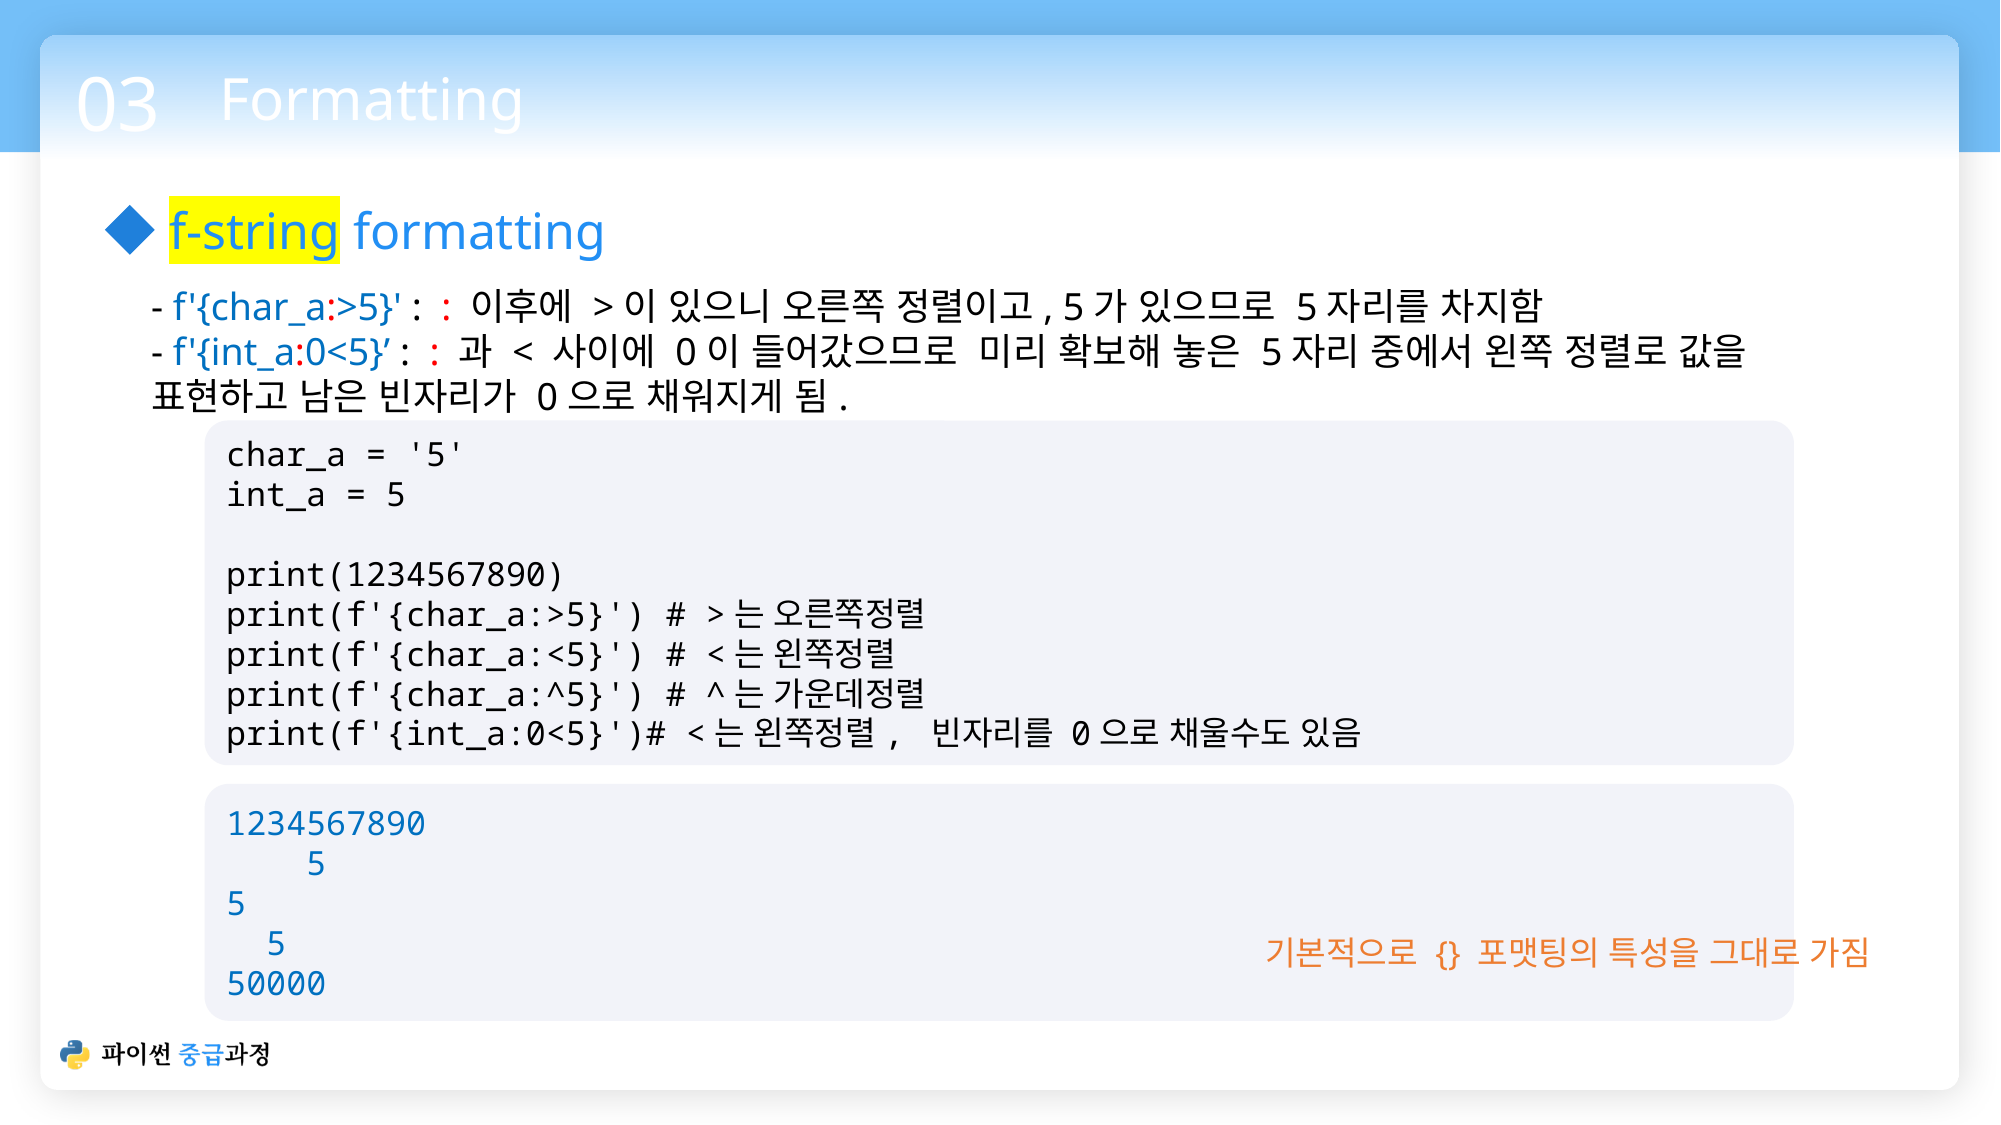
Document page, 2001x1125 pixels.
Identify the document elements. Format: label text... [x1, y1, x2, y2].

text_box - f'{char_a:>5}' : : 이후에 >이 있으니 오른쪽 정렬이고, 5가 있으므로 5자리를 차지함 - f'{int_a:0<5}’ : : 과 < 사이에 0이 들어갔으므로 미리 확보해 놓은 5자리 중에서 왼쪽 정렬로 값을 표현하고 남은 빈자리가 0으로 채워지게 됨. [136, 275, 1892, 426]
text_box 03 [60, 48, 213, 154]
text_box 1234567890 5 5 5 50000 [203, 980, 1796, 1022]
text_box [0, 0, 2000, 153]
text_box 1234567890 5 5 5 50000 [203, 782, 1796, 924]
text_box [39, 34, 1961, 1091]
picture [60, 1038, 274, 1071]
text_box Formatting [204, 54, 940, 140]
text_box f-string formatting [154, 191, 1726, 267]
text_box char_a = '5' int_a = 5 print(1234567890) print(f'{char_a:>5}') # >는 오른쪽정렬 print(f'{char_a:<5}') # <는 왼쪽정렬 print(f'{char_a:^5}') # ^는 가운데정렬 print(f'{int_a:0<5}')# <는 왼쪽정렬, 빈자리를 0으로 채울수도 있음 [203, 419, 1796, 767]
text_box [103, 203, 157, 257]
text_box 기본적으로 {} 포맷팅의 특성을 그대로 가짐 [166, 924, 1887, 980]
